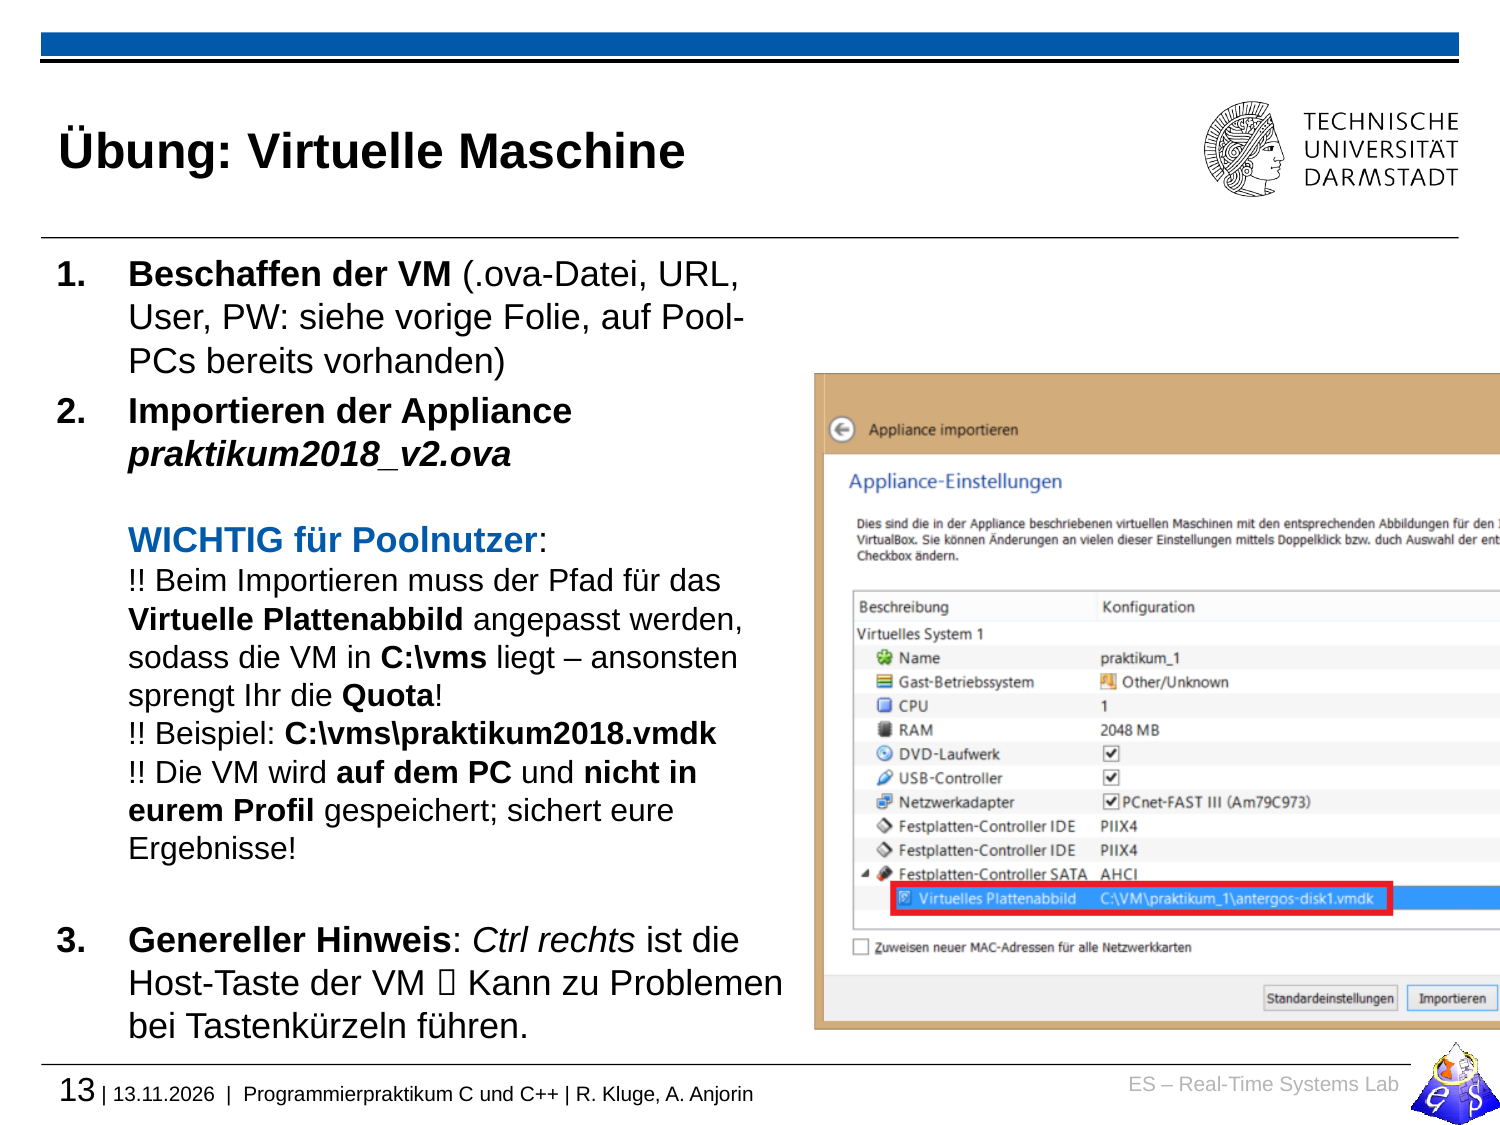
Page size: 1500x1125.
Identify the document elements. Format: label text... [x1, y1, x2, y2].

picture [814, 373, 1500, 1125]
picture [1187, 84, 1483, 214]
list Beschaffen der VM (.ova-Datei, URL, User, PW: siehe vorige Folie, auf Pool-PCs bereits vorhanden) Importieren der Appliance praktikum2018_v2.ova WICHTIG für Poolnutzer: !! Beim Importieren muss der Pfad für das Virtuelle Plattenabbild angepasst werden, sodass die VM in C:\vms liegt – ansonsten sprengt Ihr die Quota! !! Beispiel: C:\vms\praktikum2018.vmdk !! Die VM wird auf dem PC und nicht in eurem Profil gespeichert; sichert eure Ergebnisse! Genereller Hinweis: Ctrl rechts ist die Host-Taste der VM  Kann zu Problemen bei Tastenkürzeln führen. [41, 243, 809, 1059]
title Übung: Virtuelle Maschine [58, 80, 1187, 218]
